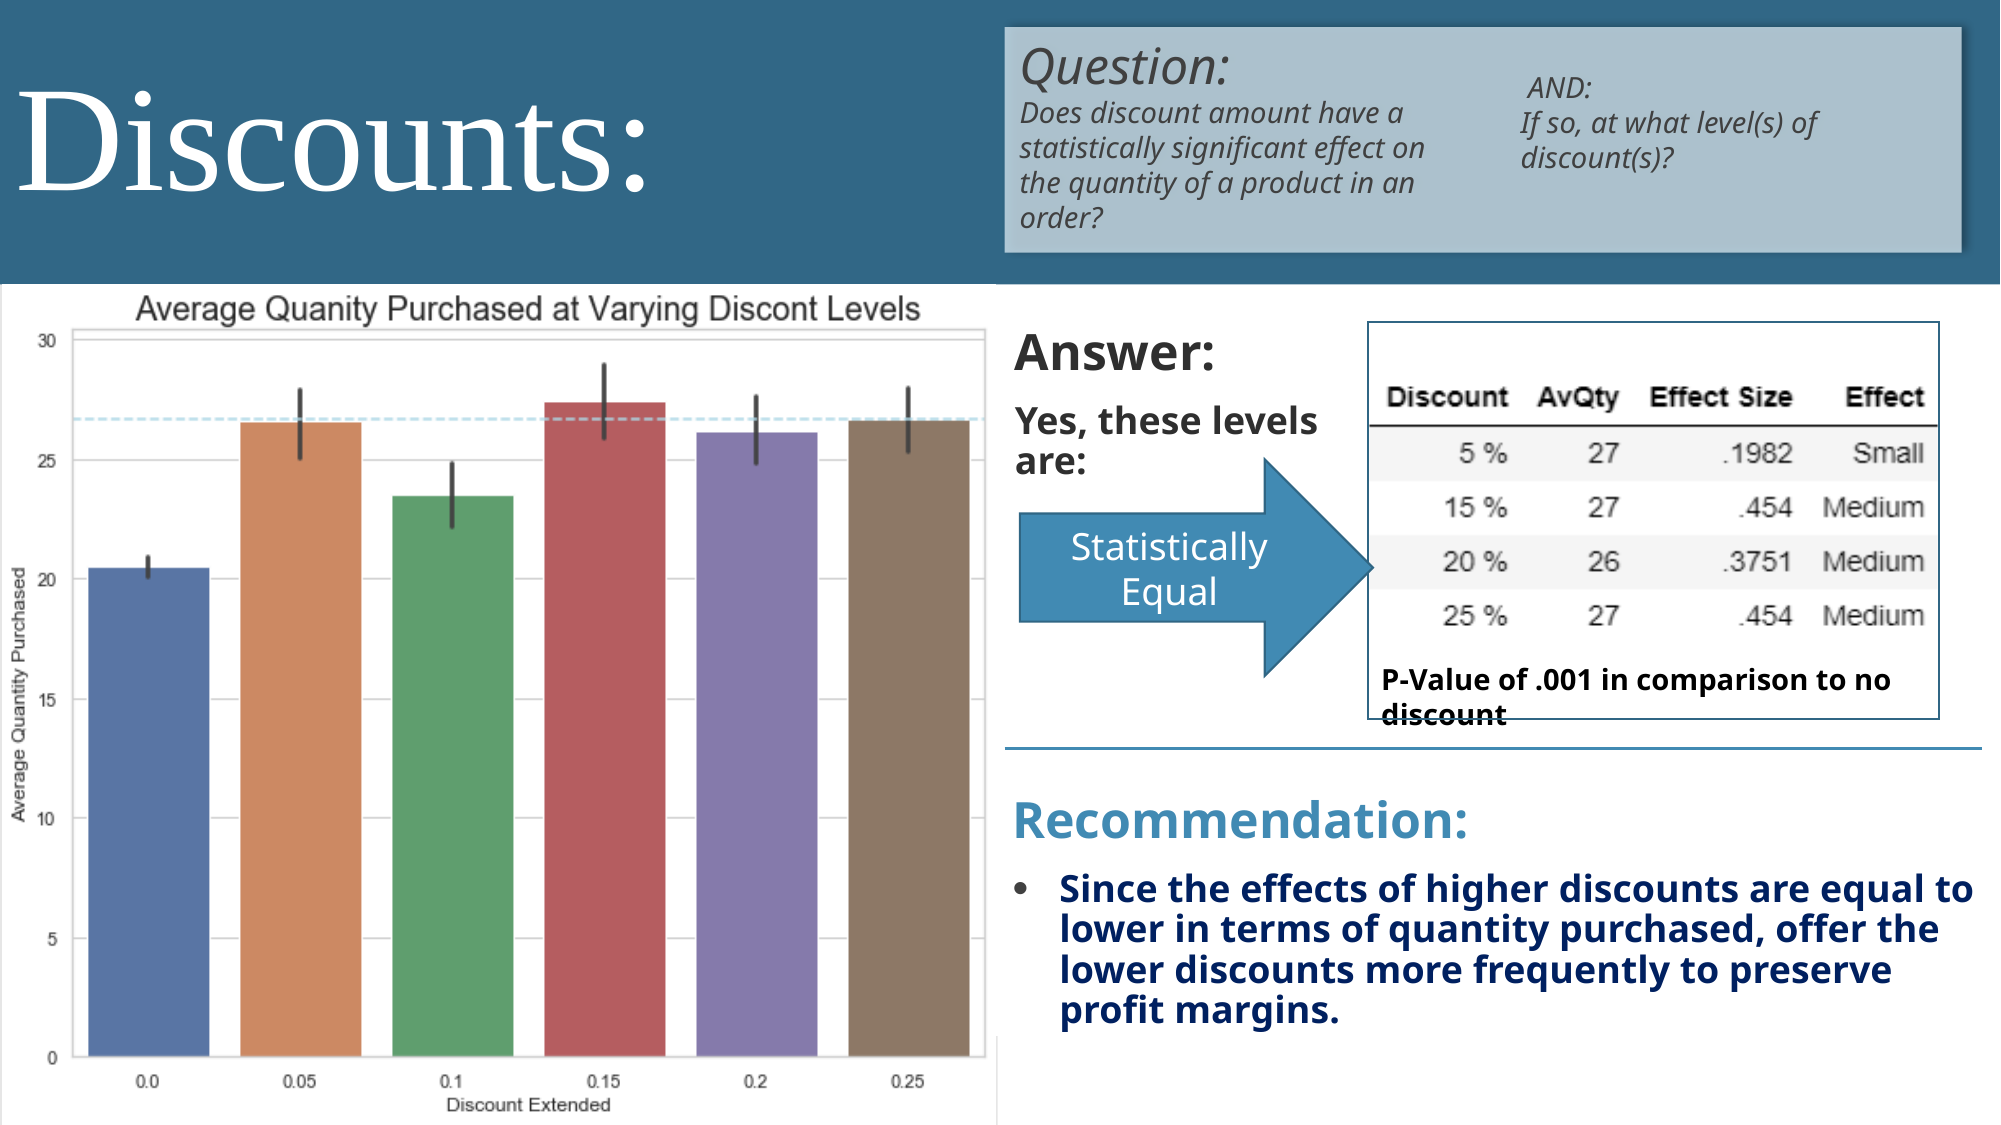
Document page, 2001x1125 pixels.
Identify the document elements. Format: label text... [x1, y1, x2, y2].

picture [0, 0, 996, 1125]
list Answer: Yes, these levels are: [999, 319, 1403, 719]
text_box P-Value of .001 in comparison to no discount [1366, 658, 1976, 739]
text_box [1367, 321, 1940, 345]
title Discounts: [984, 0, 2000, 285]
picture [1332, 345, 2000, 658]
text_box Recommendation: Since the effects of higher discounts are equal to lower in terms of quantity purchased, offer the lower discounts more frequently to preserve profit margins. [997, 787, 2000, 1125]
text_box [1367, 658, 1940, 720]
list Question: Does discount amount have a statistically significant effect on the quantity of a product in an order? AND: If so, at what level(s) of discount(s)? [1004, 27, 1962, 253]
text_box Statistically Equal [1018, 456, 1332, 679]
